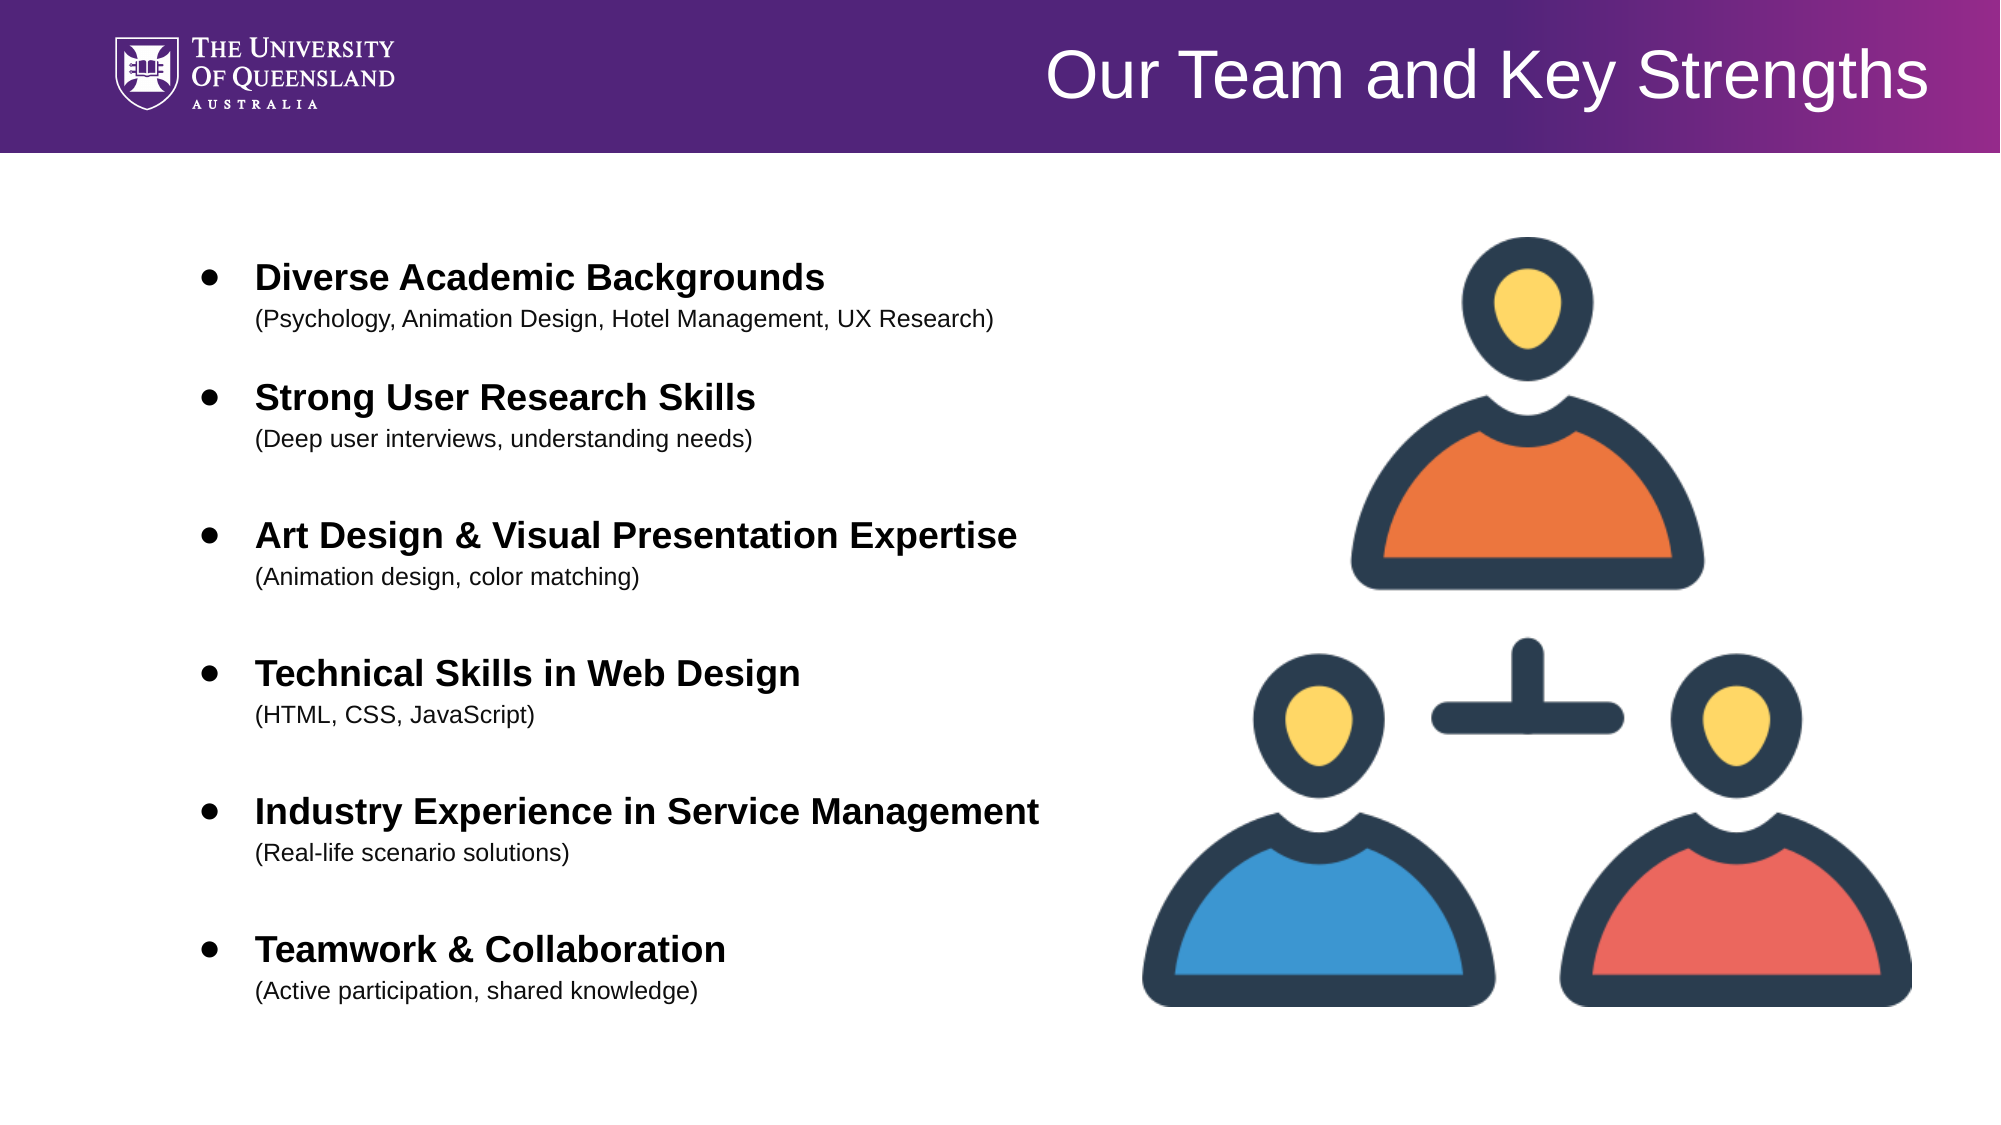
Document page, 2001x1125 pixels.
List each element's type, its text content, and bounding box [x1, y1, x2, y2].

title Our Team and Key Strengths [1045, 37, 2000, 115]
picture [1141, 236, 1912, 1008]
text_box Diverse Academic Backgrounds (Psychology, Animation Design, Hotel Management, UX Research) Strong User Research Skills (Deep user interviews, understanding needs) Art Design & Visual Presentation Expertise (Animation design, color matching) Technical Skills in Web Design (HTML, CSS, JavaScript) Industry Experience in Service Management (Real-life scenario solutions) Teamwork & Collaboration (Active participation, shared knowledge) [164, 230, 1091, 1071]
picture [114, 34, 402, 112]
